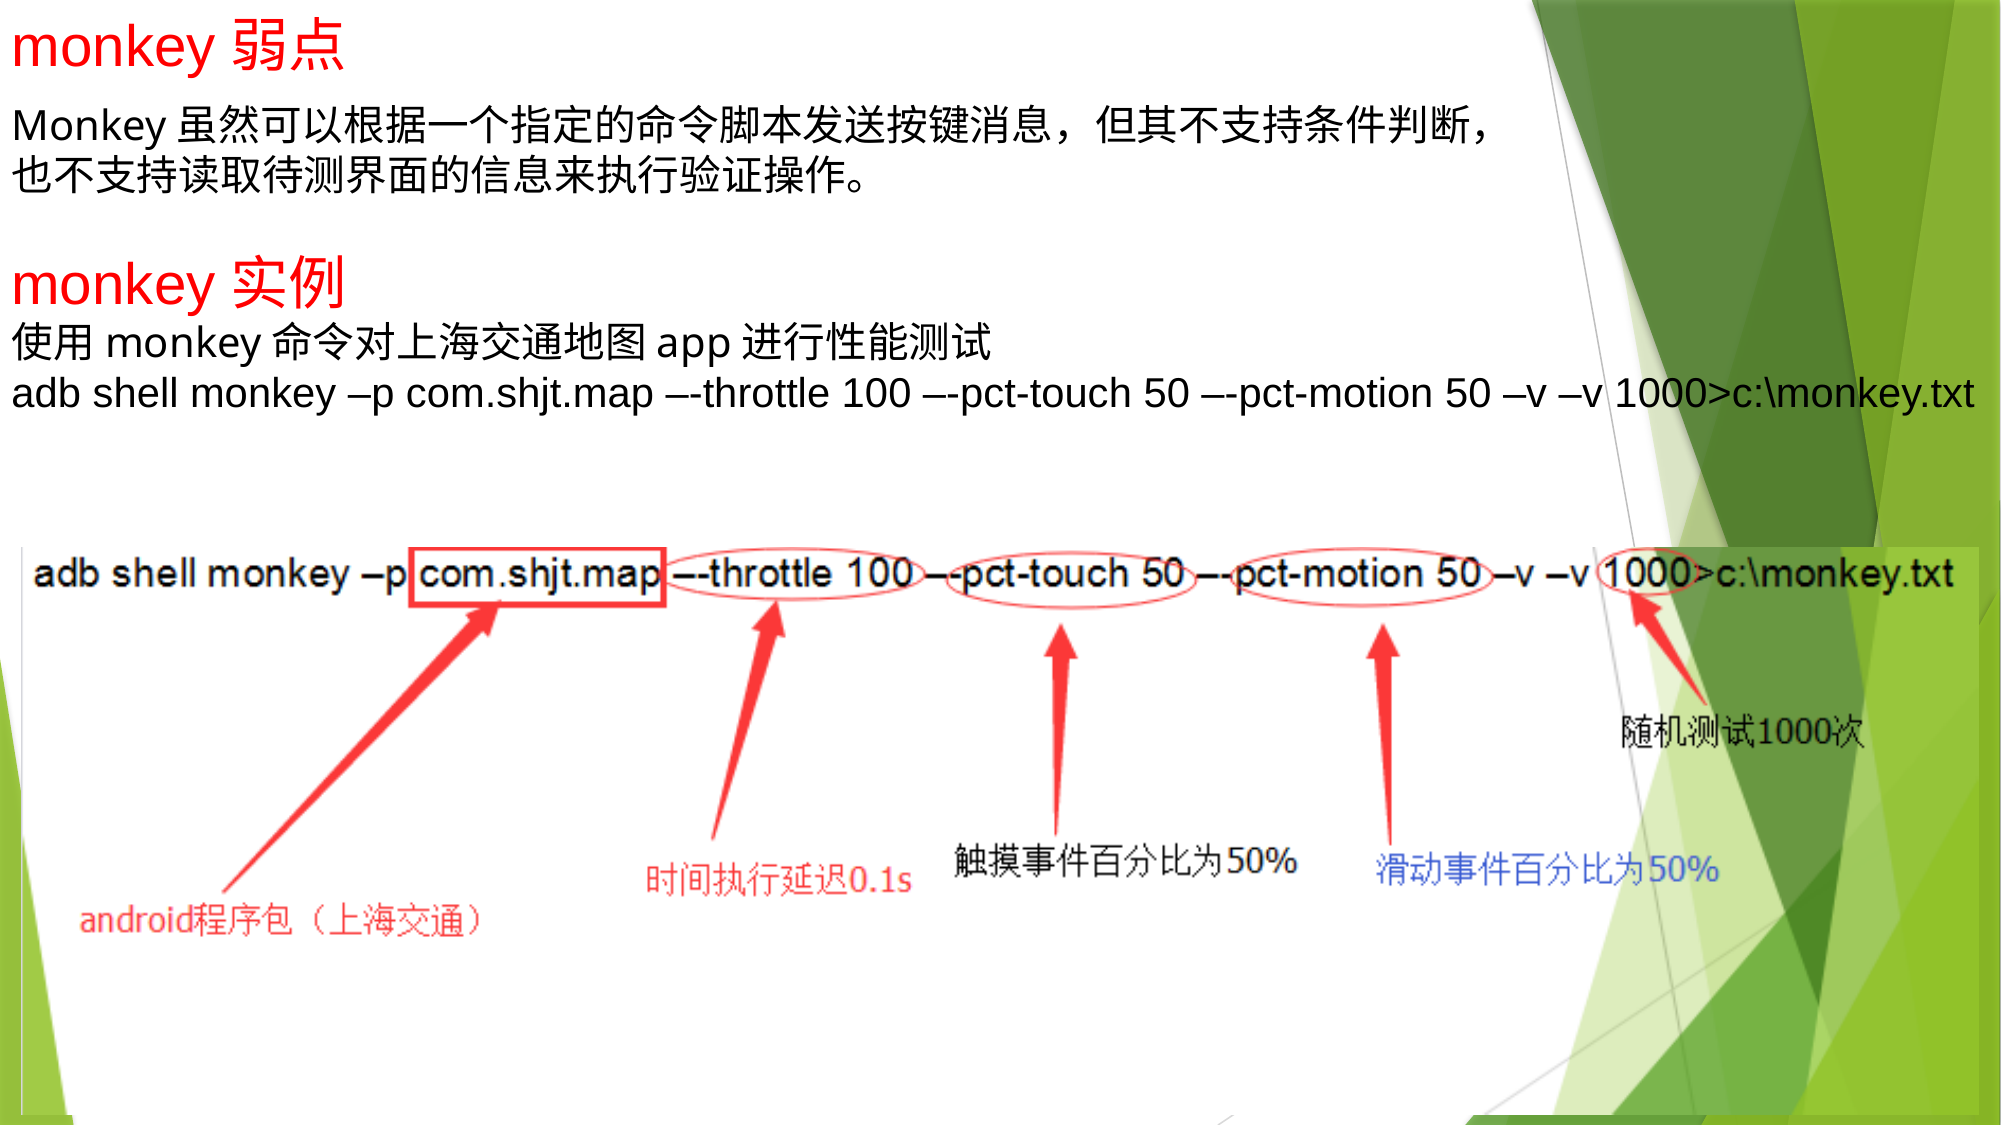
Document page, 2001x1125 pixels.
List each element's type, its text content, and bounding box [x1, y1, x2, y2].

text_box monkey实例 使用monkey命令对上海交通地图app进行性能测试 adb shell monkey –p com.shjt.map –-throttle 100 –-pct-touch 50 –-pct-motion 50 –v –v 1000>c:\monkey.txt [0, 238, 1994, 704]
picture [20, 546, 1979, 1116]
list monkey弱点 Monkey虽然可以根据一个指定的命令脚本发送按键消息，但其不支持条件判断，也不支持读取待测界面的信息来执行验证操作。 [0, 0, 1528, 210]
